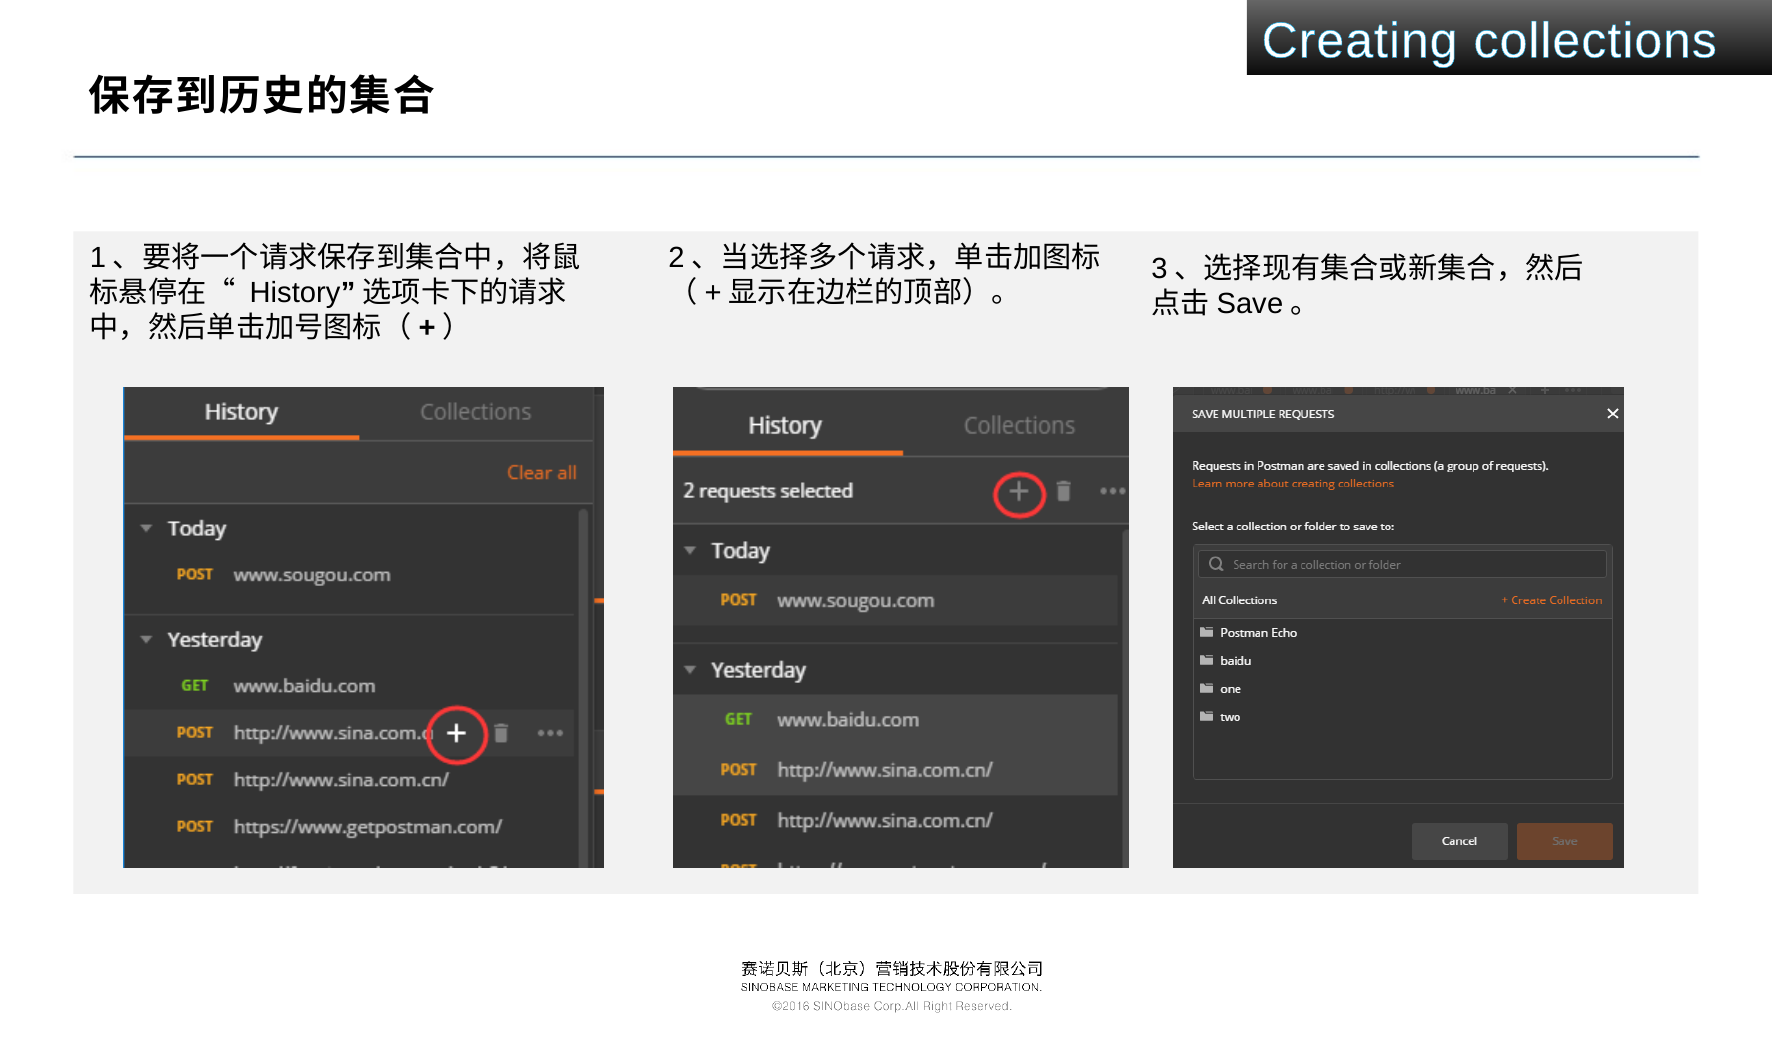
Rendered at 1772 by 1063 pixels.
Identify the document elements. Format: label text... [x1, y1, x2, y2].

text_box 2、当选择多个请求，单击加图标（+显示在边栏的顶部）。 [653, 231, 1136, 317]
text_box Creating collections [1246, 0, 1772, 75]
title 保存到历史的集合 [73, 43, 1234, 150]
text_box 3、选择现有集合或新集合，然后点击Save。 [1136, 241, 1619, 327]
text_box 1、要将一个请求保存到集合中，将鼠标悬停在“ History”选项卡下的请求中，然后单击加号图标（+） [75, 231, 624, 352]
picture [0, 0, 1772, 1063]
